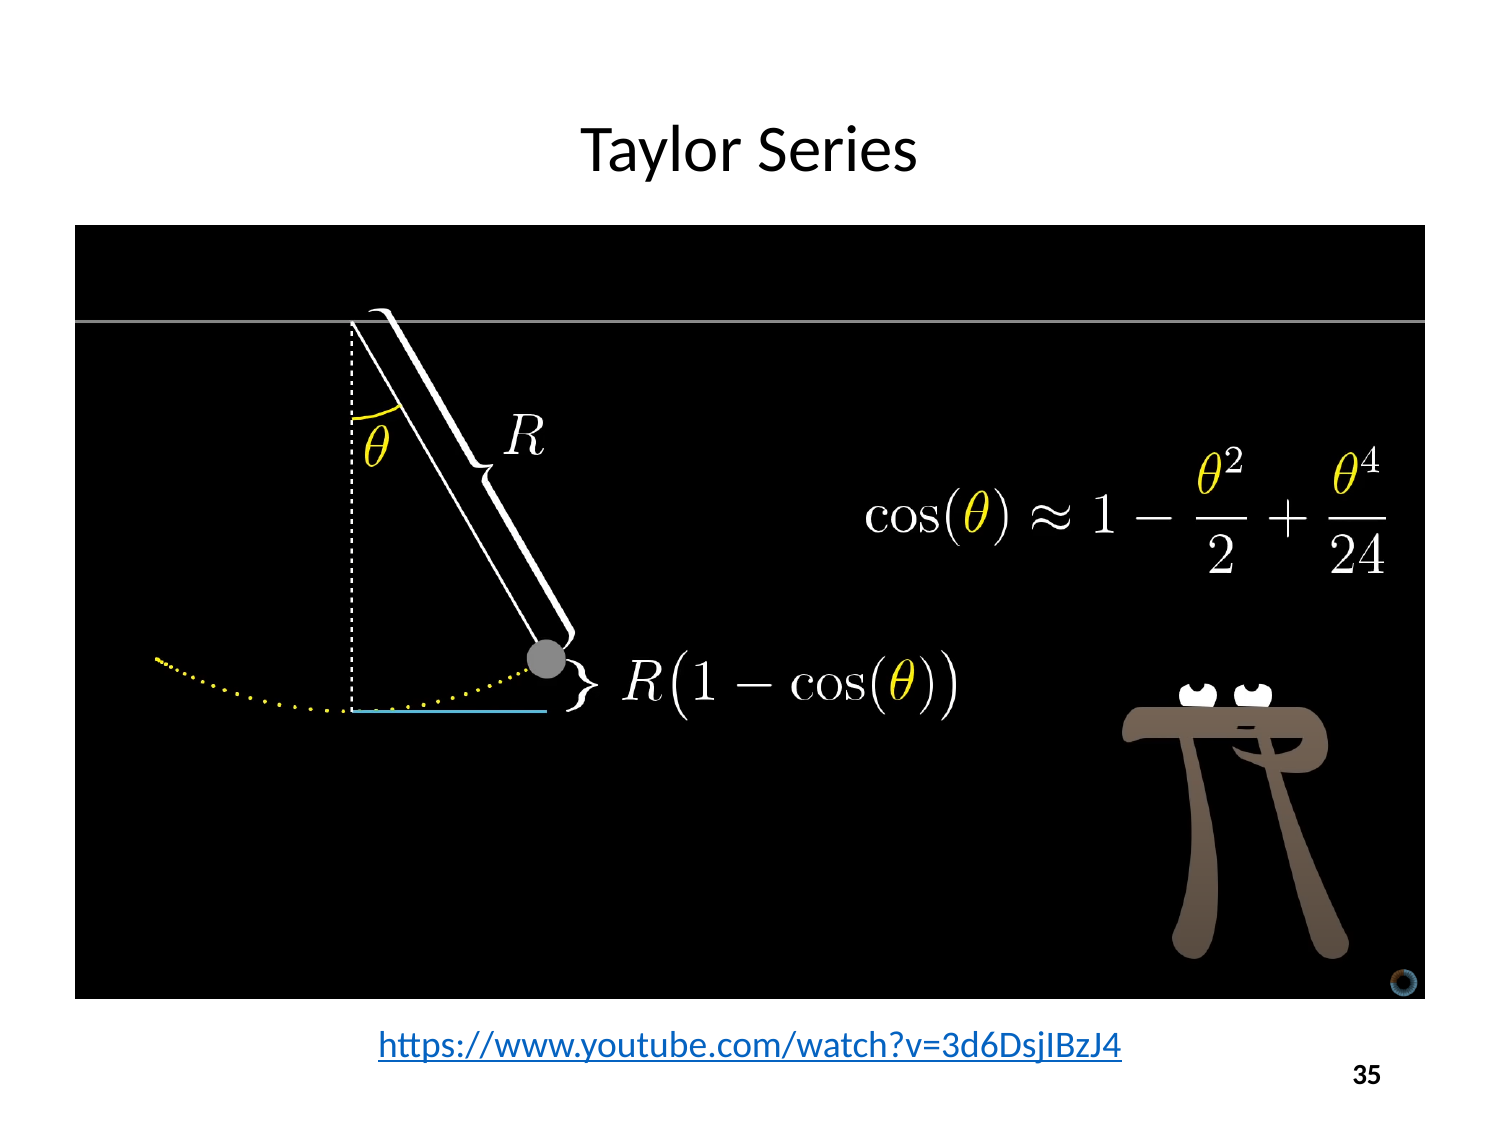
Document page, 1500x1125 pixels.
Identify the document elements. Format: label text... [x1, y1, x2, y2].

text_box https://www.youtube.com/watch?v=3d6DsjIBzJ4 [332, 1012, 1168, 1073]
picture [74, 225, 1425, 999]
slide_number 35 [1059, 1042, 1397, 1103]
title Taylor Series [103, 59, 1397, 225]
